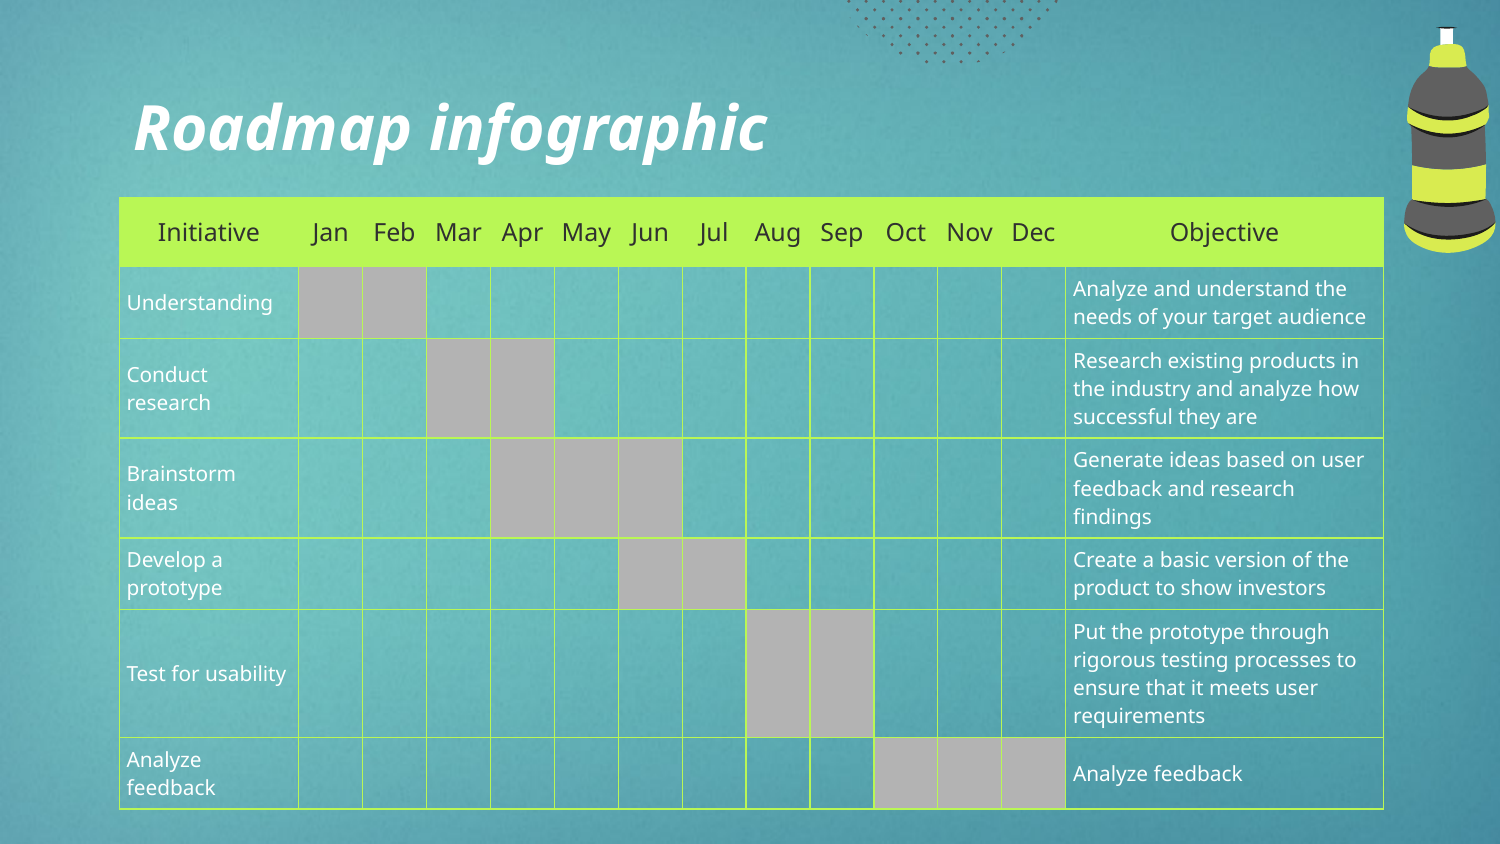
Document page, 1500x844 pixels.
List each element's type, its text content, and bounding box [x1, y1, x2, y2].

table_cell Develop a prototype [120, 539, 298, 609]
table_cell [299, 539, 362, 609]
table_cell Conduct research [120, 339, 298, 437]
table_cell [683, 610, 745, 737]
table_cell [1002, 439, 1065, 537]
table_cell [811, 738, 873, 808]
table_cell [811, 439, 873, 537]
table_cell Put the prototype through rigorous testing processes to ensure that it meets user requirements [1066, 610, 1383, 737]
table_cell [938, 339, 1001, 437]
table_cell [811, 539, 873, 609]
table_cell [299, 267, 362, 338]
table_cell [363, 267, 426, 338]
table_cell [1002, 738, 1065, 808]
table_cell [491, 539, 554, 609]
table_cell Create a basic version of the product to show investors [1066, 539, 1383, 609]
table_cell [427, 738, 490, 808]
table_cell [683, 539, 745, 609]
table_cell [1002, 610, 1065, 737]
table_cell [299, 339, 362, 437]
table_cell [747, 439, 809, 537]
table_header Jul [683, 198, 745, 266]
table_cell [683, 439, 745, 537]
table_header Oct [875, 198, 937, 266]
table_cell [875, 439, 937, 537]
table_cell [747, 738, 809, 808]
table_header Objective [1066, 198, 1383, 266]
table_cell [811, 610, 873, 737]
table_cell [427, 610, 490, 737]
table_cell [938, 267, 1001, 338]
table_cell [875, 738, 937, 808]
table_cell [555, 738, 618, 808]
table_cell [363, 610, 426, 737]
table_cell [683, 267, 745, 338]
table_header Mar [427, 198, 490, 266]
table_cell [938, 539, 1001, 609]
table_cell Research existing products in the industry and analyze how successful they are [1066, 339, 1383, 437]
table_cell [363, 339, 426, 437]
table_cell Understanding [120, 267, 298, 338]
table_cell [555, 610, 618, 737]
table_cell Analyze feedback [1066, 738, 1383, 808]
table_cell [299, 738, 362, 808]
table_cell [619, 267, 682, 338]
table_cell [555, 339, 618, 437]
table_cell [363, 738, 426, 808]
table_cell [875, 610, 937, 737]
table_cell [299, 610, 362, 737]
table_cell Generate ideas based on user feedback and research findings [1066, 439, 1383, 537]
table_header Dec [1002, 198, 1065, 266]
table_cell [427, 439, 490, 537]
table_header Jan [299, 198, 362, 266]
table_cell [875, 539, 937, 609]
table_header Jun [619, 198, 682, 266]
table_cell [619, 610, 682, 737]
table_cell [555, 267, 618, 338]
table_cell [491, 339, 554, 437]
table_cell [427, 267, 490, 338]
table_cell [491, 738, 554, 808]
table_cell [938, 738, 1001, 808]
table_header May [555, 198, 618, 266]
table_cell [938, 610, 1001, 737]
table_cell [427, 339, 490, 437]
table_cell [555, 539, 618, 609]
table_header Apr [491, 198, 554, 266]
picture [0, 0, 1500, 844]
table_cell [619, 539, 682, 609]
table_cell [1002, 339, 1065, 437]
table_header Aug [747, 198, 809, 266]
table_cell [491, 267, 554, 338]
table_cell [811, 267, 873, 338]
table_cell Analyze and understand the needs of your target audience [1066, 267, 1383, 338]
table_cell [747, 339, 809, 437]
table_cell [299, 439, 362, 537]
table_cell [938, 439, 1001, 537]
table_cell [811, 339, 873, 437]
table_cell [747, 610, 809, 737]
table_cell [619, 738, 682, 808]
table_cell Test for usability [120, 610, 298, 737]
table_header Sep [811, 198, 873, 266]
table_cell [491, 439, 554, 537]
table_cell [1002, 539, 1065, 609]
table_cell [363, 439, 426, 537]
table_cell [363, 539, 426, 609]
table_cell Analyze feedback [120, 738, 298, 808]
table_cell [491, 610, 554, 737]
table_cell [875, 267, 937, 338]
table_cell [875, 339, 937, 437]
table_cell [747, 267, 809, 338]
table_cell Brainstorm ideas [120, 439, 298, 537]
table_cell [683, 339, 745, 437]
table_cell [619, 439, 682, 537]
table_header Initiative [120, 198, 298, 266]
table_cell [747, 539, 809, 609]
table_header Nov [938, 198, 1001, 266]
table_cell [427, 539, 490, 609]
table_cell [619, 339, 682, 437]
table_header Feb [363, 198, 426, 266]
table_cell [683, 738, 745, 808]
table_cell [555, 439, 618, 537]
title Roadmap infographic [118, 72, 1382, 167]
table_cell [1002, 267, 1065, 338]
